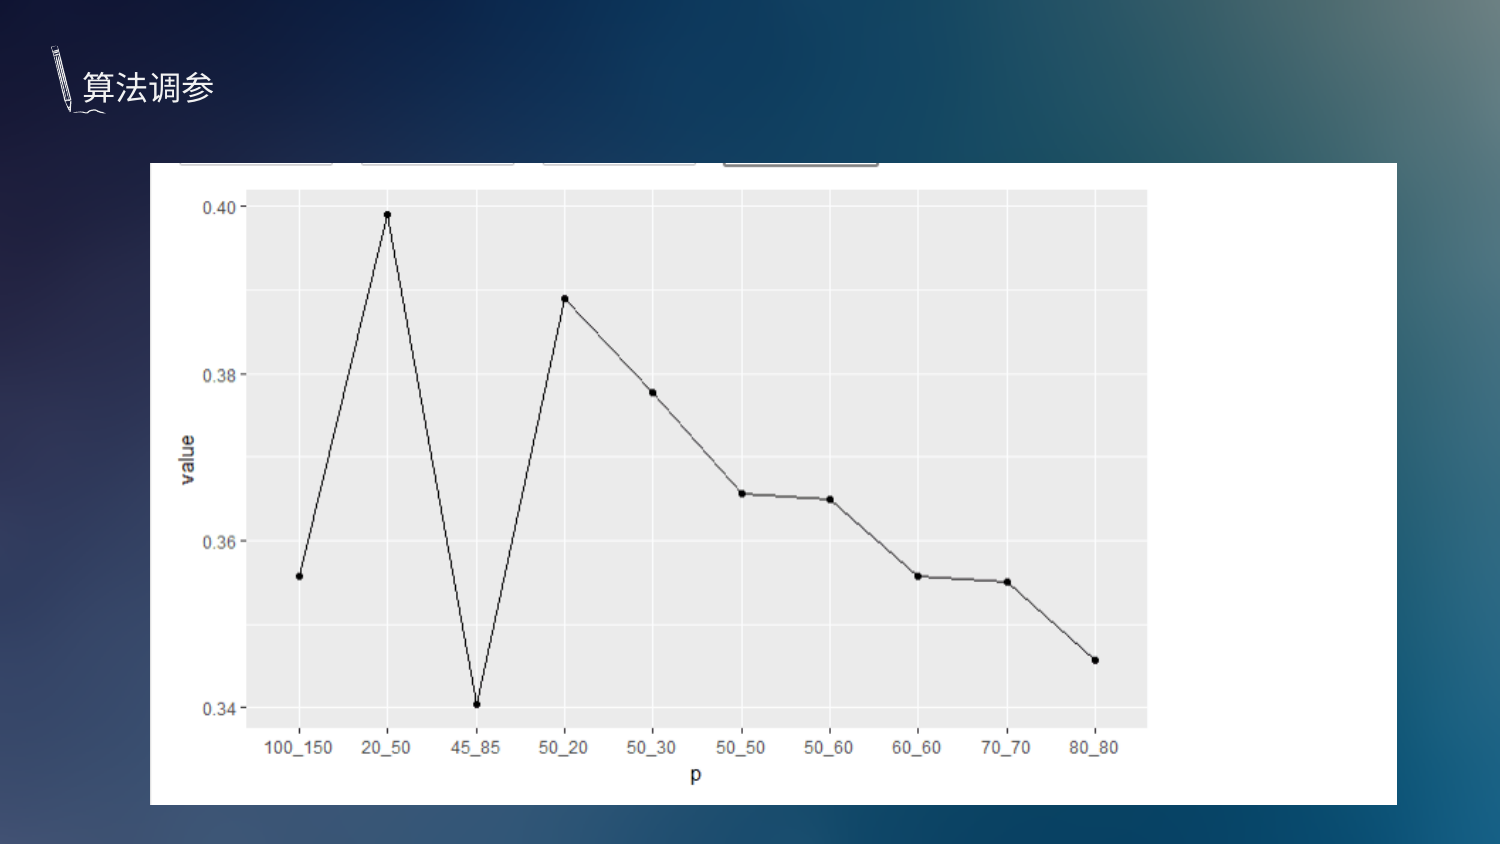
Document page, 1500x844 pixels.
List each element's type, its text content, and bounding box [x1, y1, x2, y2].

picture [0, 0, 1500, 844]
text_box 算法调参 [67, 59, 357, 115]
